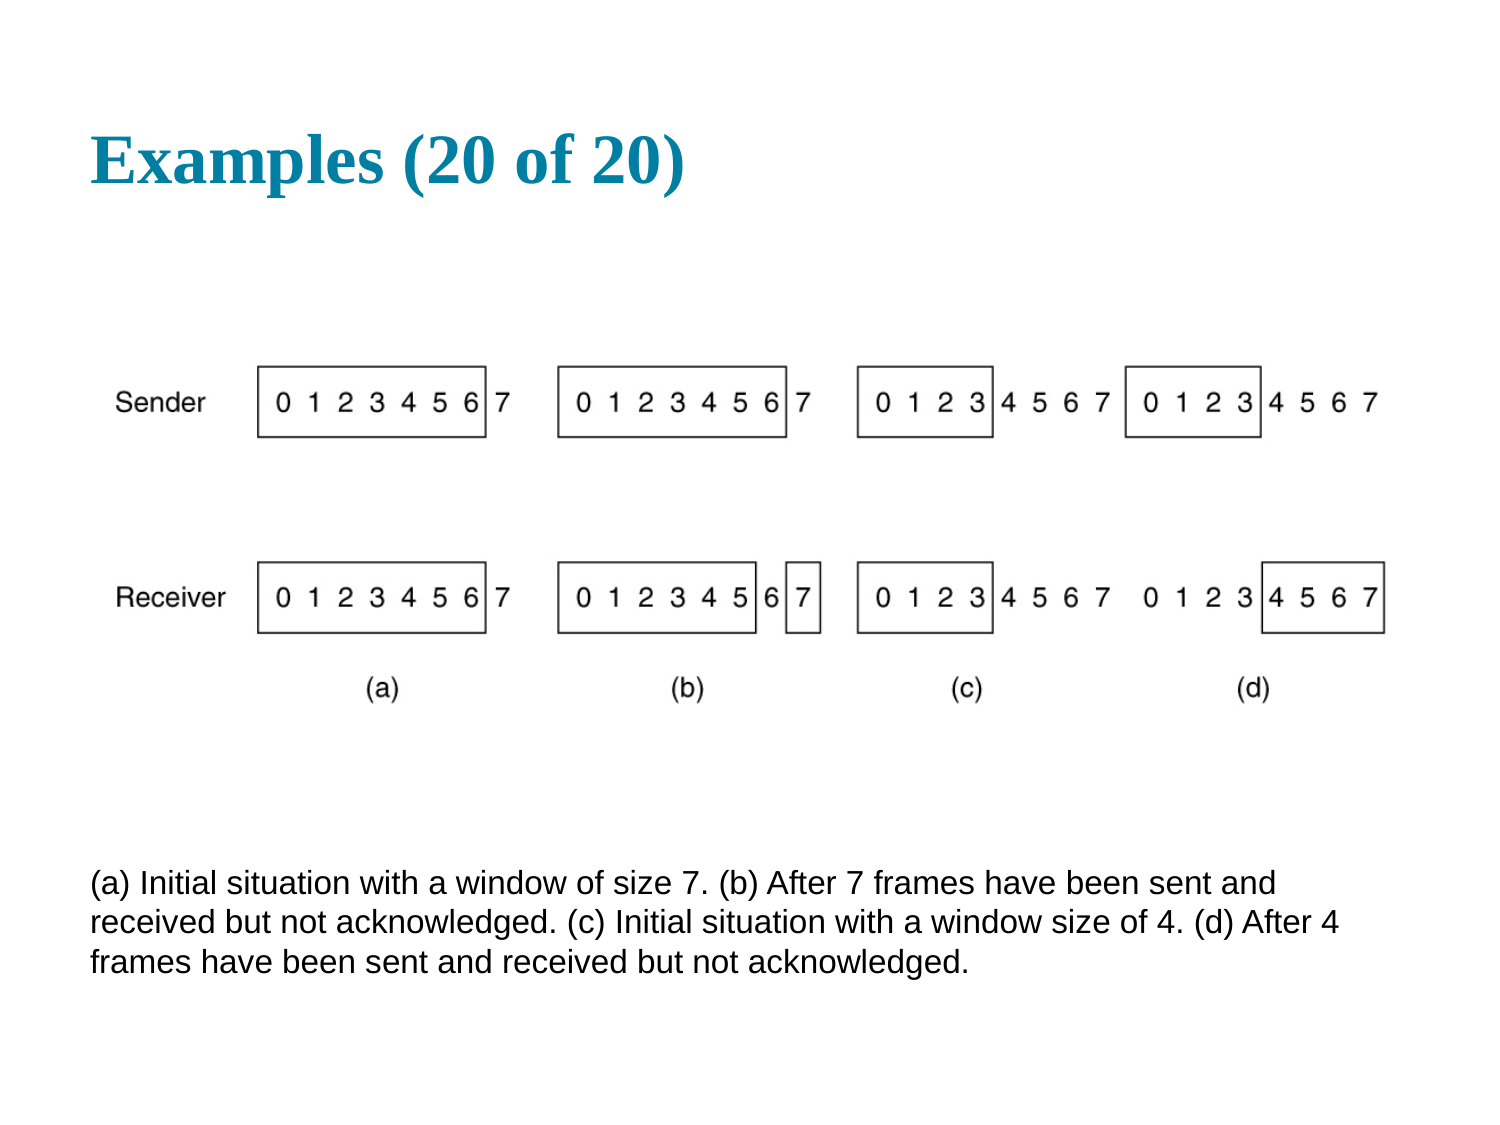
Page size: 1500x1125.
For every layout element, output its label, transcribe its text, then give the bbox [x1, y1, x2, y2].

list (a) Initial situation with a window of size 7. (b) After 7 frames have been sent and received but not acknowledged. (c) Initial situation with a window size of 4. (d) After 4 frames have been sent and received but not acknowledged. [75, 828, 1425, 996]
picture [113, 362, 1388, 707]
title Examples (20 of 20) [75, 37, 1425, 213]
